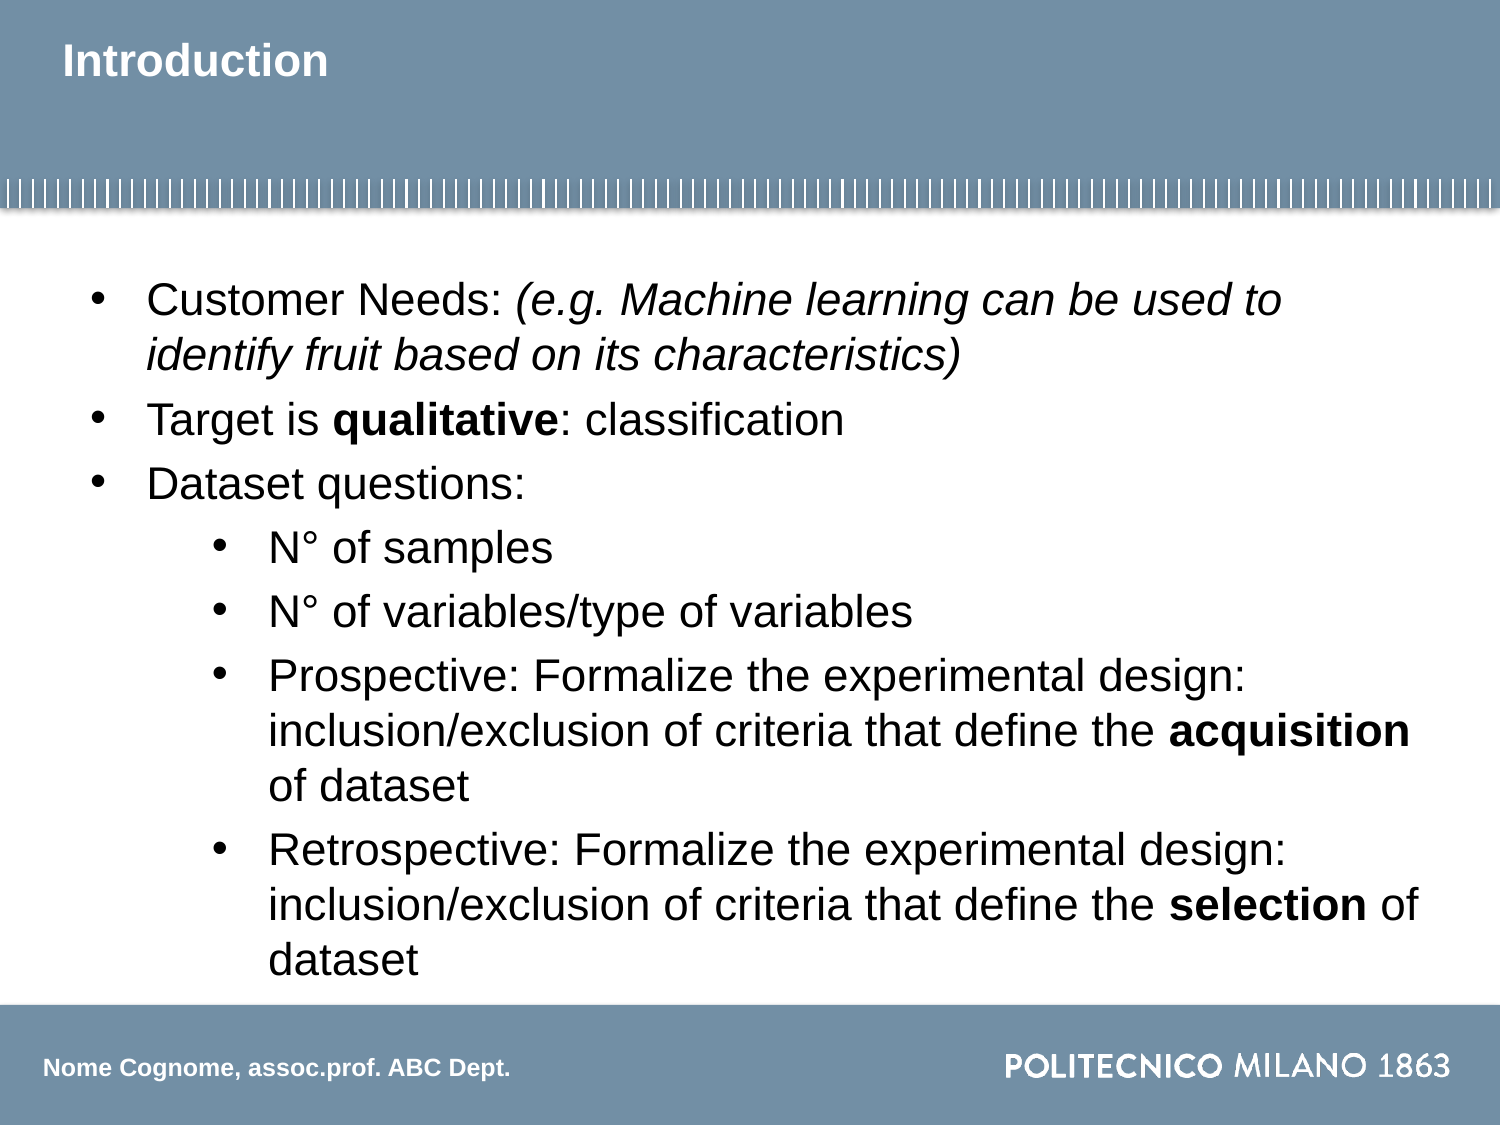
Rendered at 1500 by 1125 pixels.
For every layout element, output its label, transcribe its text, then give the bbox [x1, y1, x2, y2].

picture [999, 1041, 1456, 1089]
list Customer Needs: (e.g. Machine learning can be used to identify fruit based on its characteristics) Target is qualitative: classification Dataset questions: N° of samples N° of variables/type of variables Prospective: Formalize the experimental design: inclusion/exclusion of criteria that define the acquisition of dataset Retrospective: Formalize the experimental design: inclusion/exclusion of criteria that define the selection of dataset [75, 262, 1441, 1005]
title Introduction [47, 22, 1455, 161]
